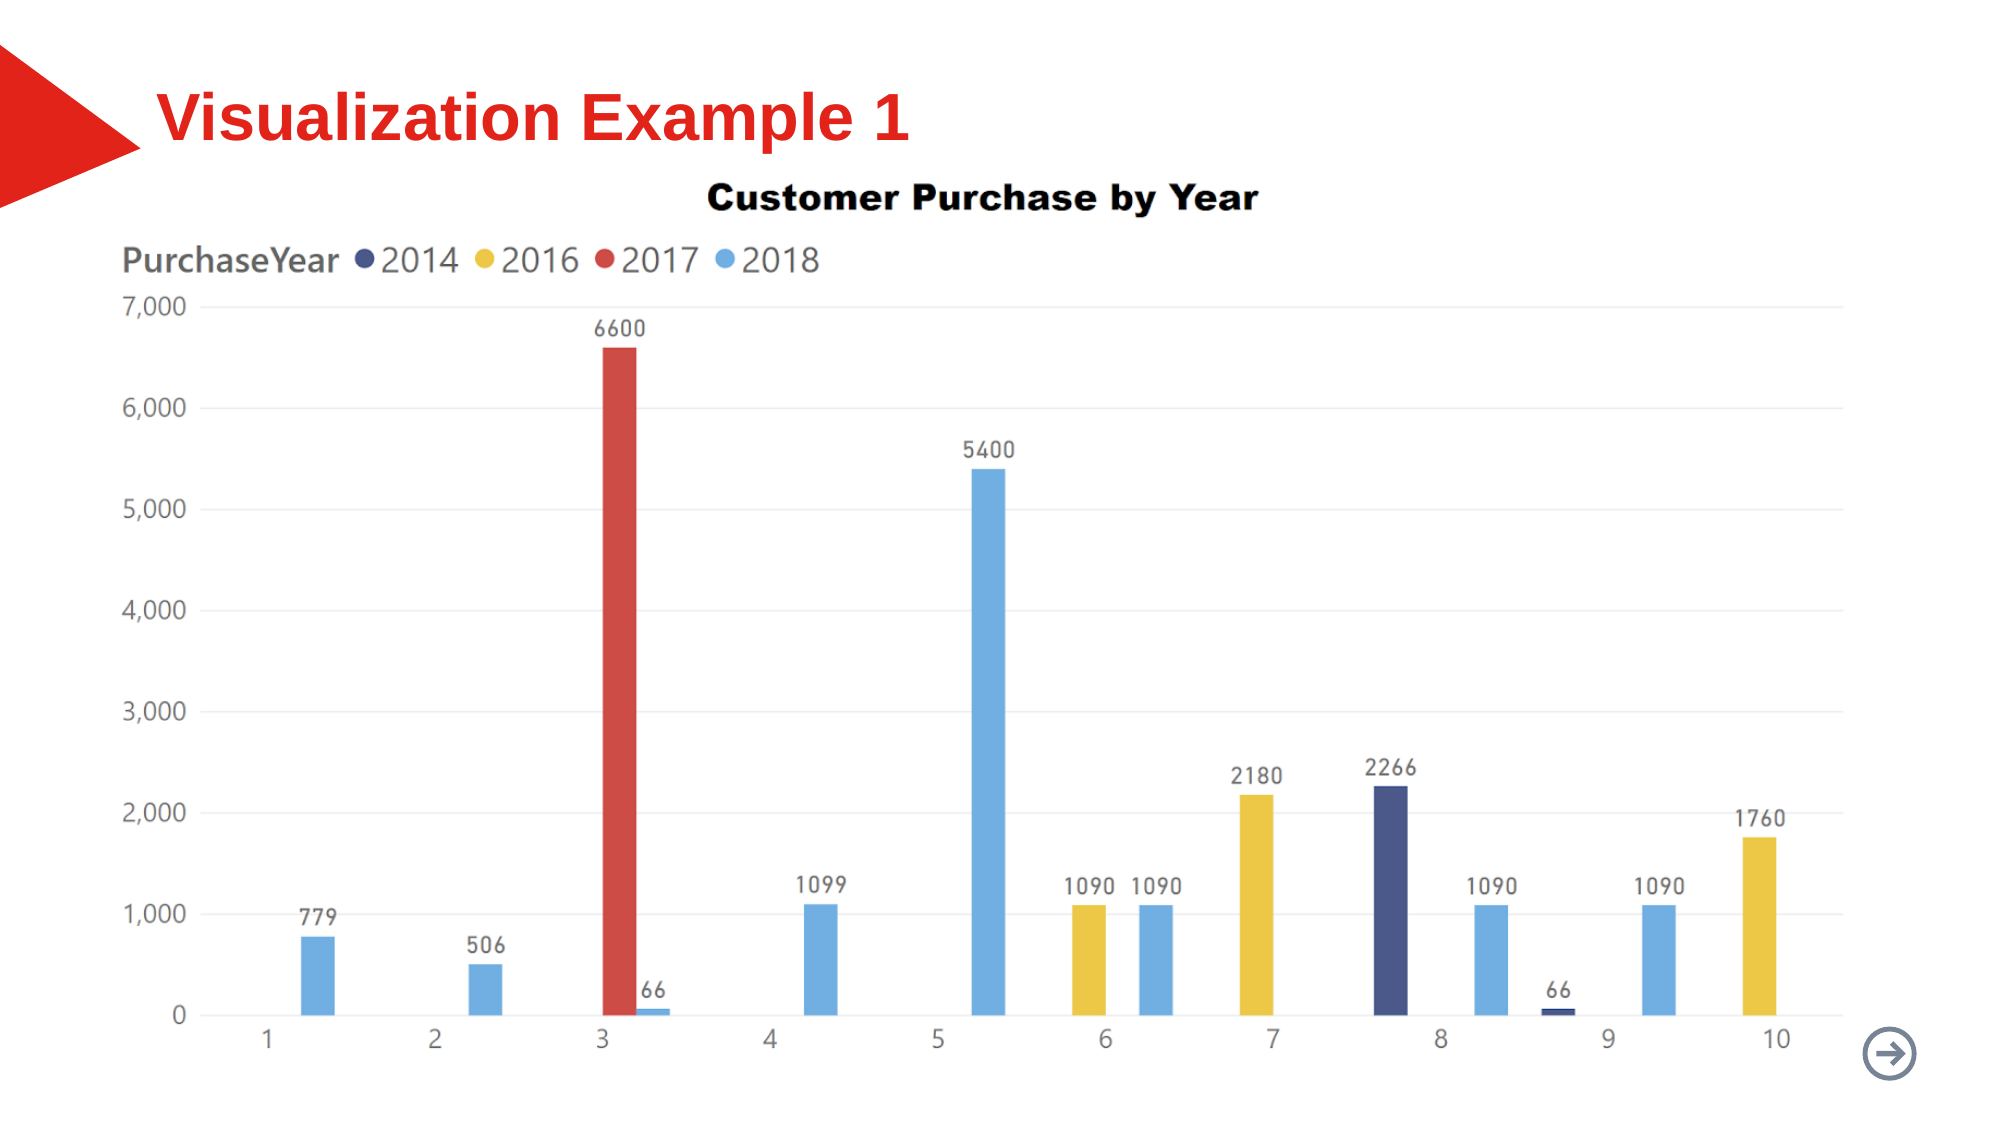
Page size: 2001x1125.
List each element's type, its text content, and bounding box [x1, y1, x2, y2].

picture [106, 179, 1850, 1083]
text_box Visualization Example 1 [141, 66, 1870, 162]
